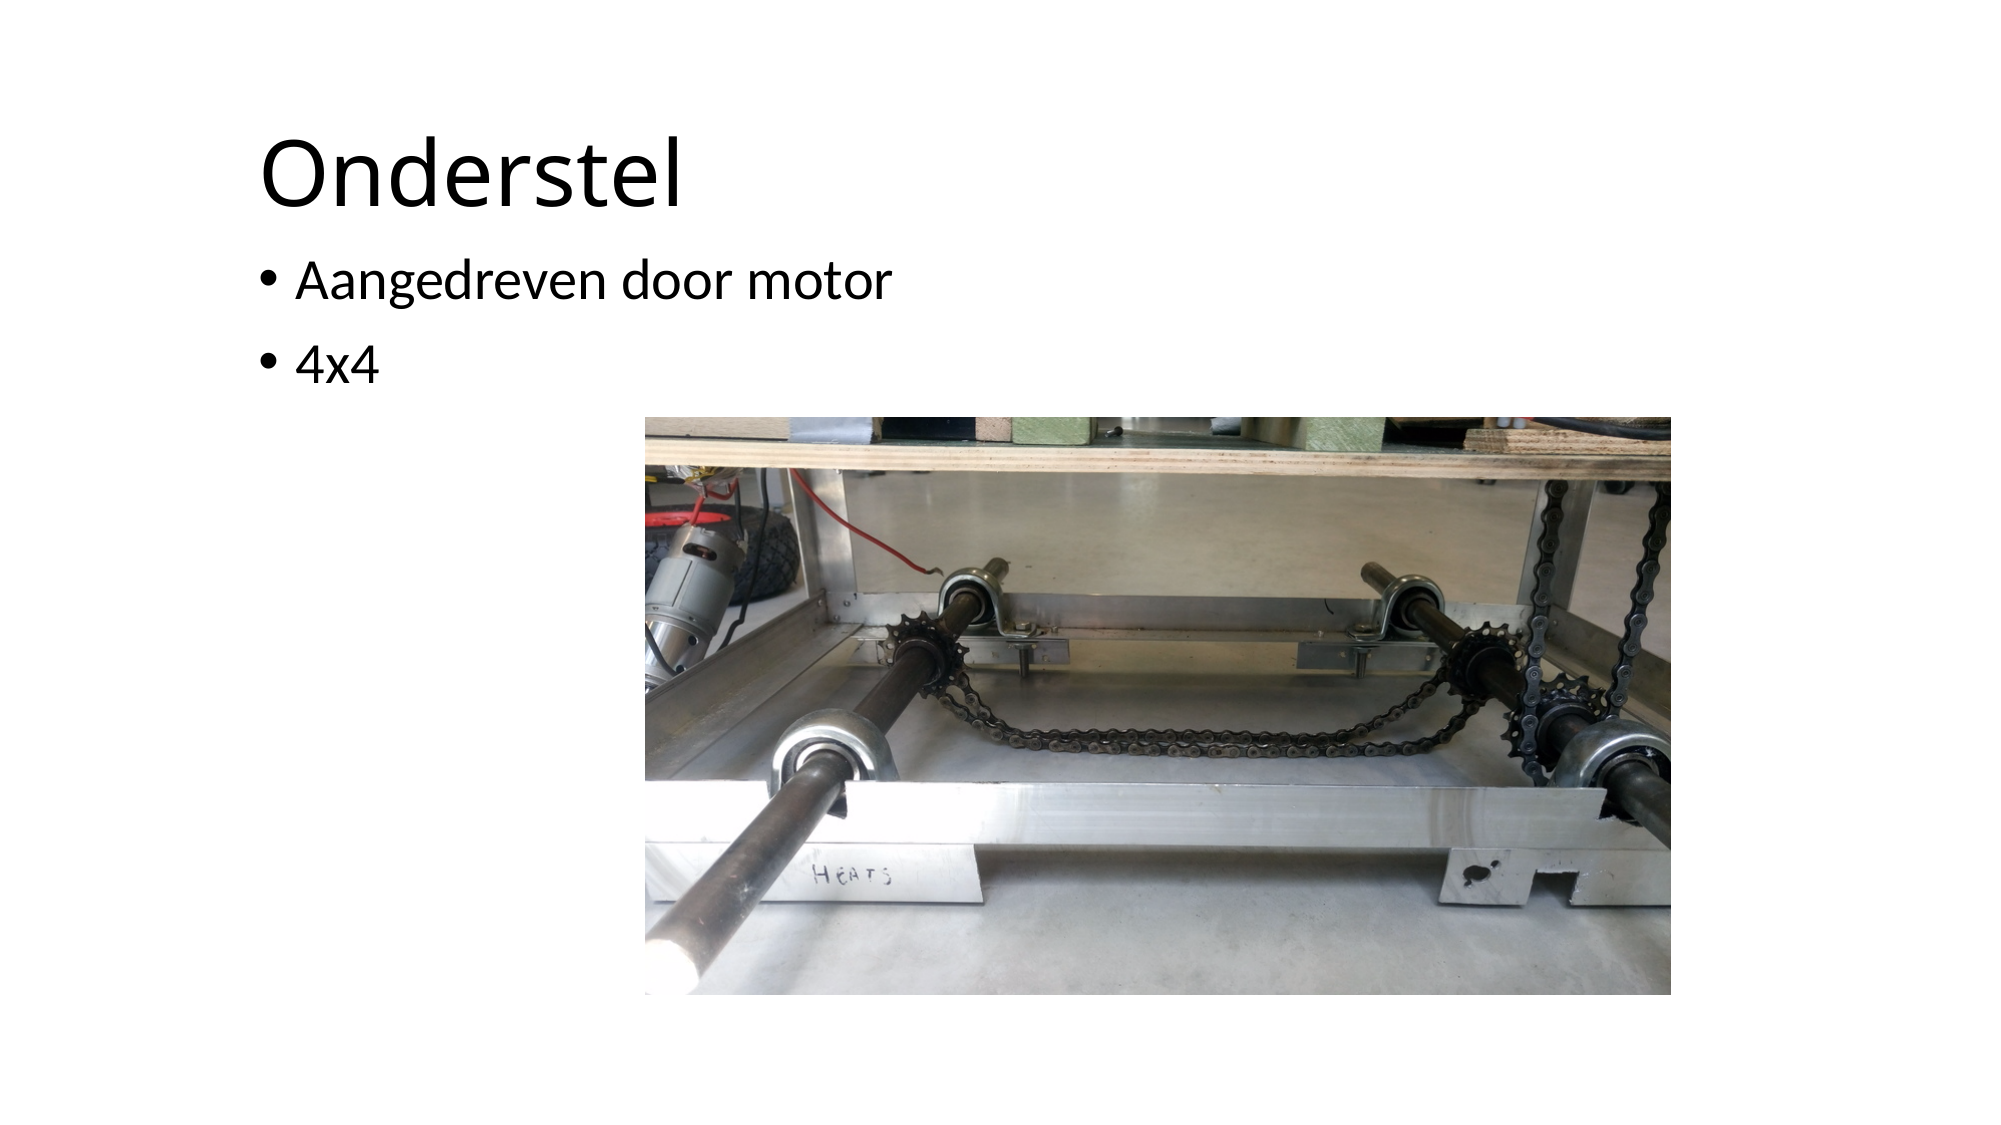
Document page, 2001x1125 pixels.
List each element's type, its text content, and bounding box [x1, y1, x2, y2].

text_box Onderstel [243, 112, 1047, 241]
text_box Aangedreven door motor 4x4 [243, 241, 1835, 995]
picture [644, 417, 1672, 996]
